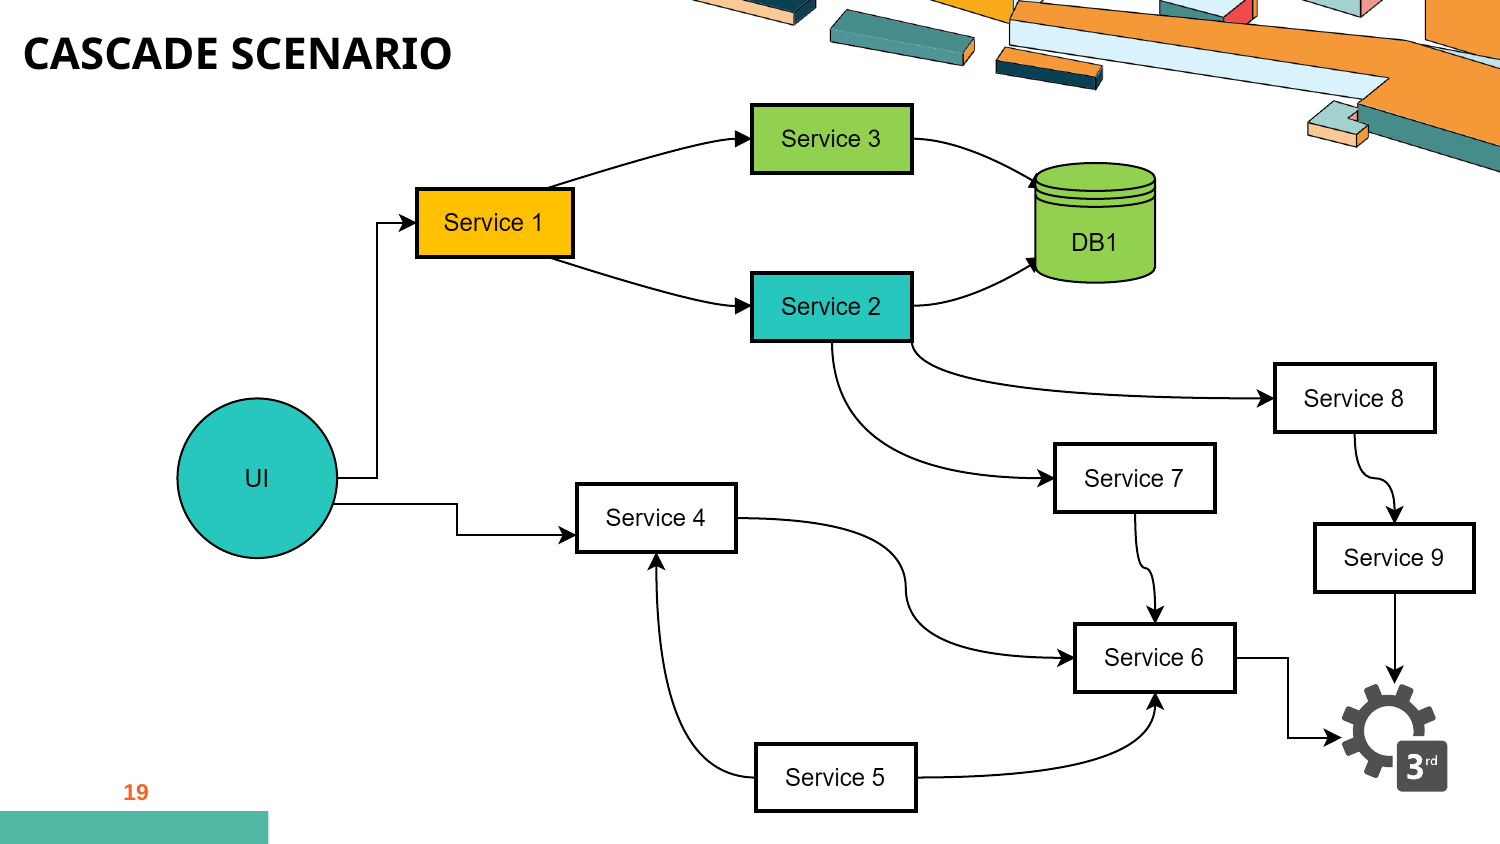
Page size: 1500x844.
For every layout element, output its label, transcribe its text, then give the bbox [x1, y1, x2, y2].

title CASCADE SCENARIO [10, 7, 516, 85]
slide_number 19 [112, 768, 172, 814]
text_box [177, 104, 1475, 812]
picture [612, 0, 1500, 177]
